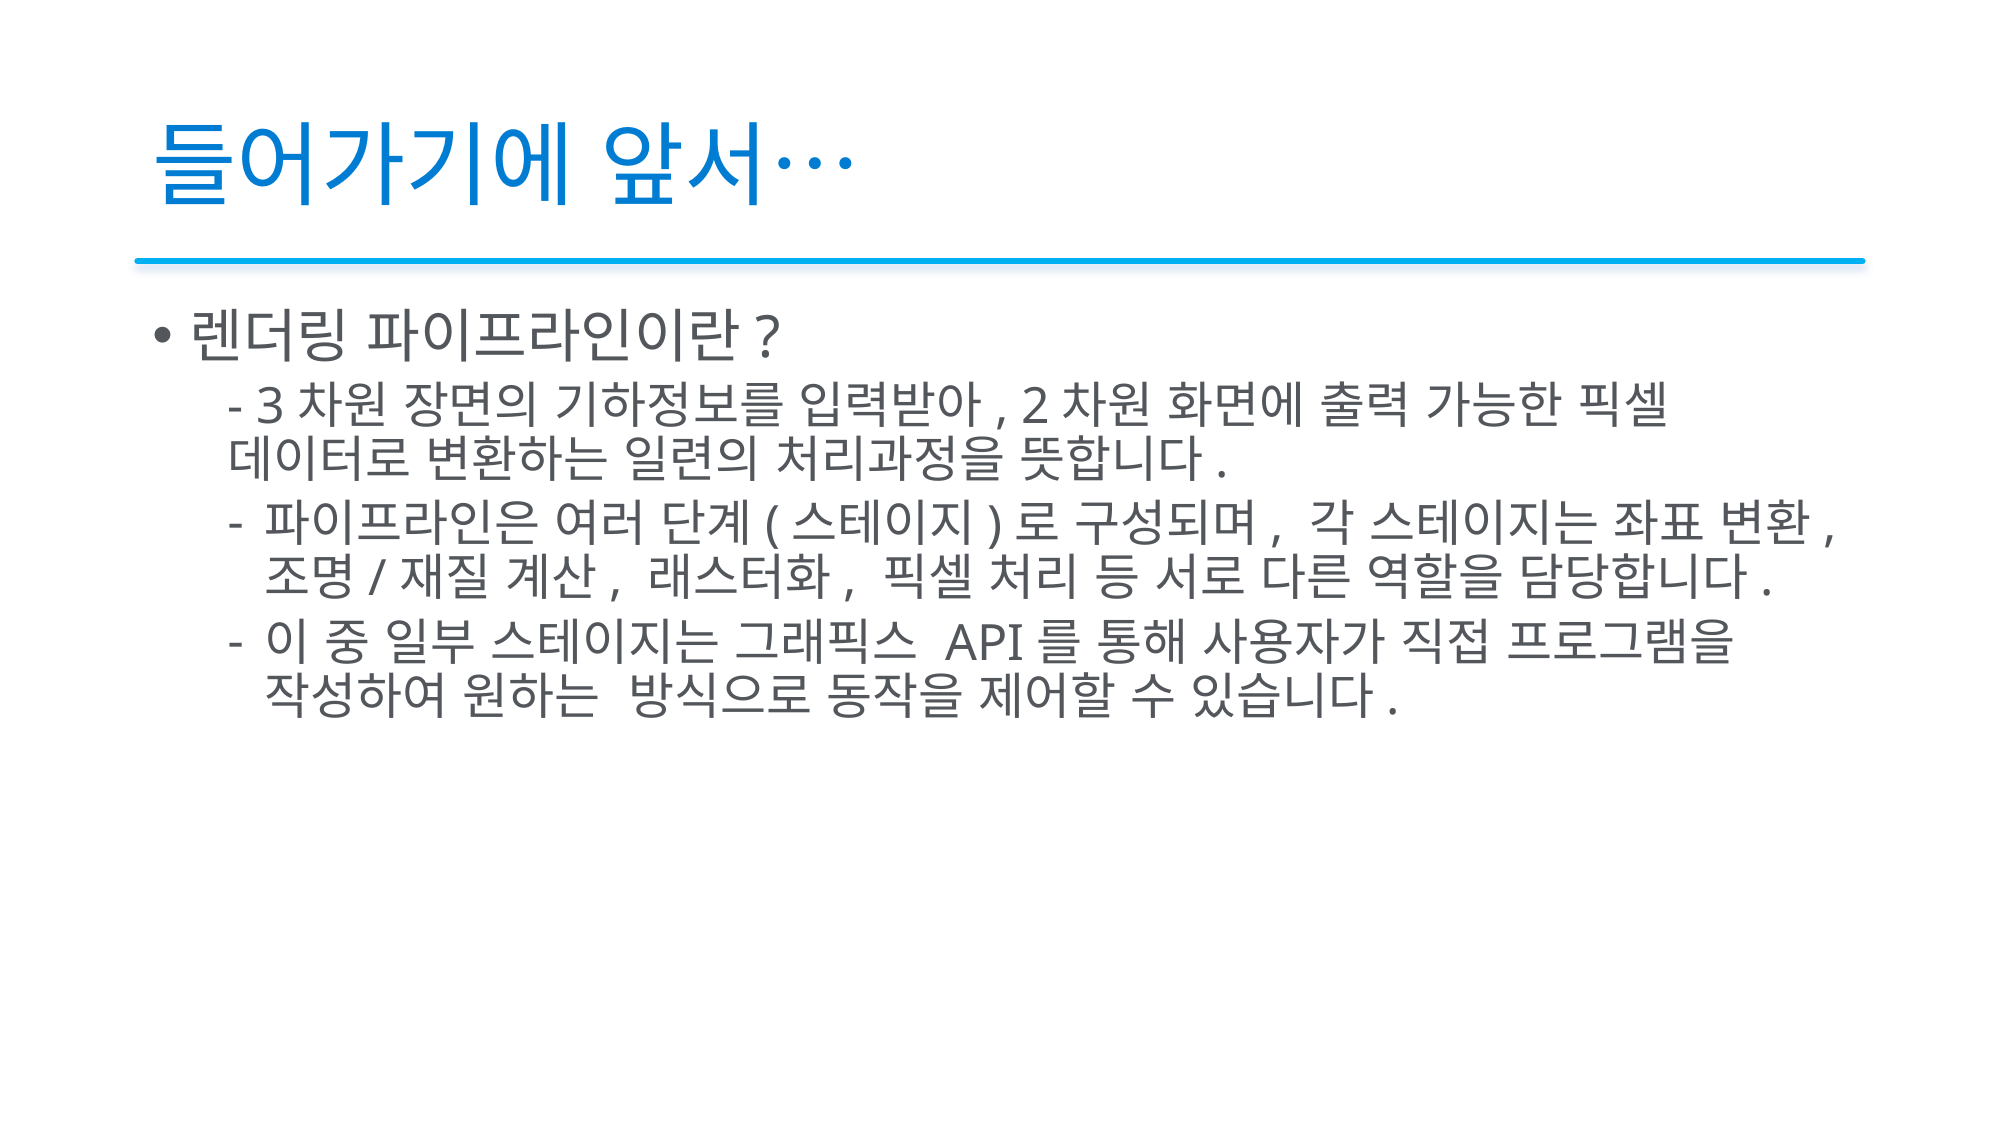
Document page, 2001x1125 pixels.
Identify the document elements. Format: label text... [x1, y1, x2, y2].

list 렌더링 파이프라인이란? - 3차원 장면의 기하정보를 입력받아, 2차원 화면에 출력 가능한 픽셀 데이터로 변환하는 일련의 처리과정을 뜻합니다. 파이프라인은 여러 단계(스테이지)로 구성되며, 각 스테이지는 좌표 변환, 조명/재질 계산, 래스터화, 픽셀 처리 등 서로 다른 역할을 담당합니다. 이 중 일부 스테이지는 그래픽스 API를 통해 사용자가 직접 프로그램을 작성하여 원하는 방식으로 동작을 제어할 수 있습니다. [137, 299, 1863, 1014]
title 들어가기에 앞서… [137, 59, 1863, 258]
